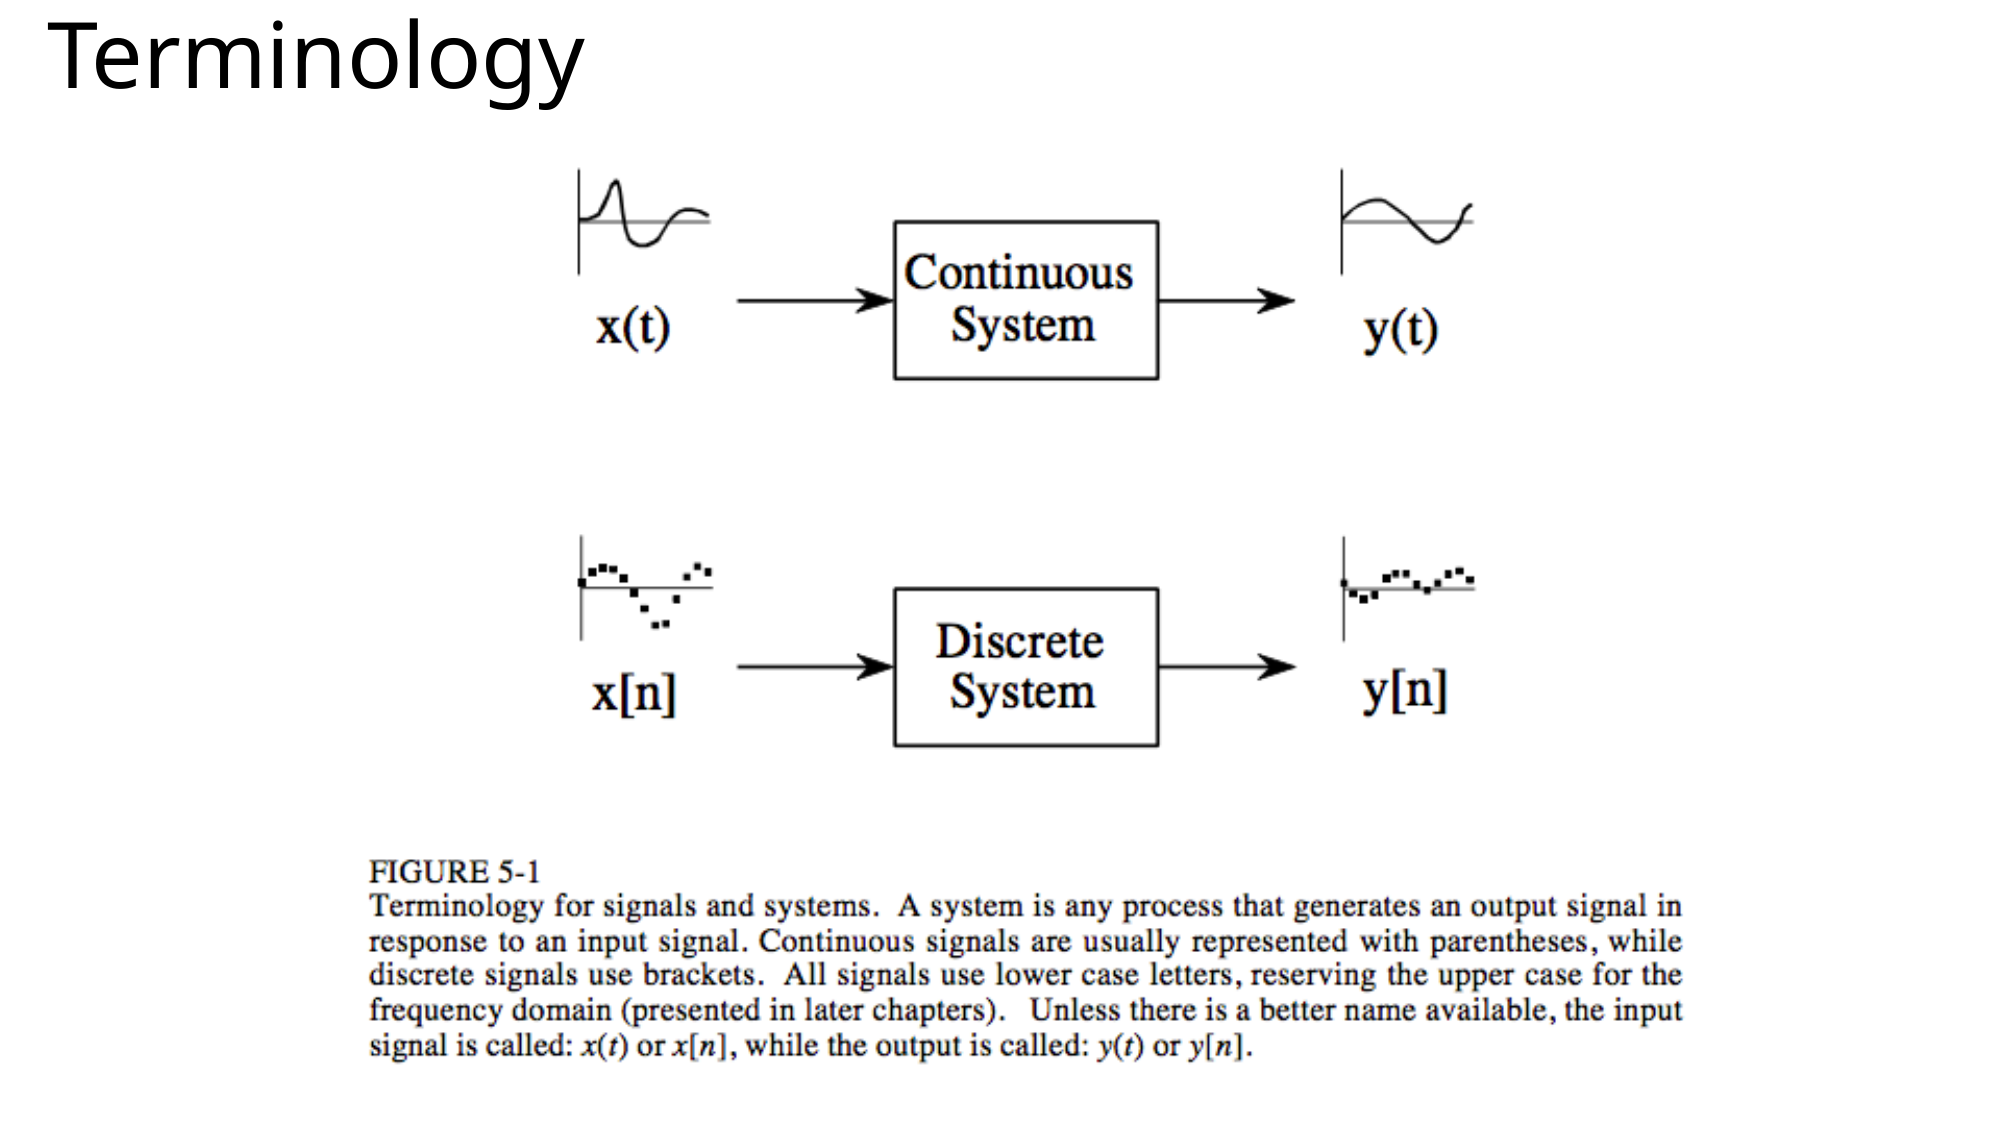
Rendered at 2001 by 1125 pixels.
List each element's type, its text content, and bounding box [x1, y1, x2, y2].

title Terminology [32, 0, 1758, 168]
picture [274, 134, 1705, 1125]
